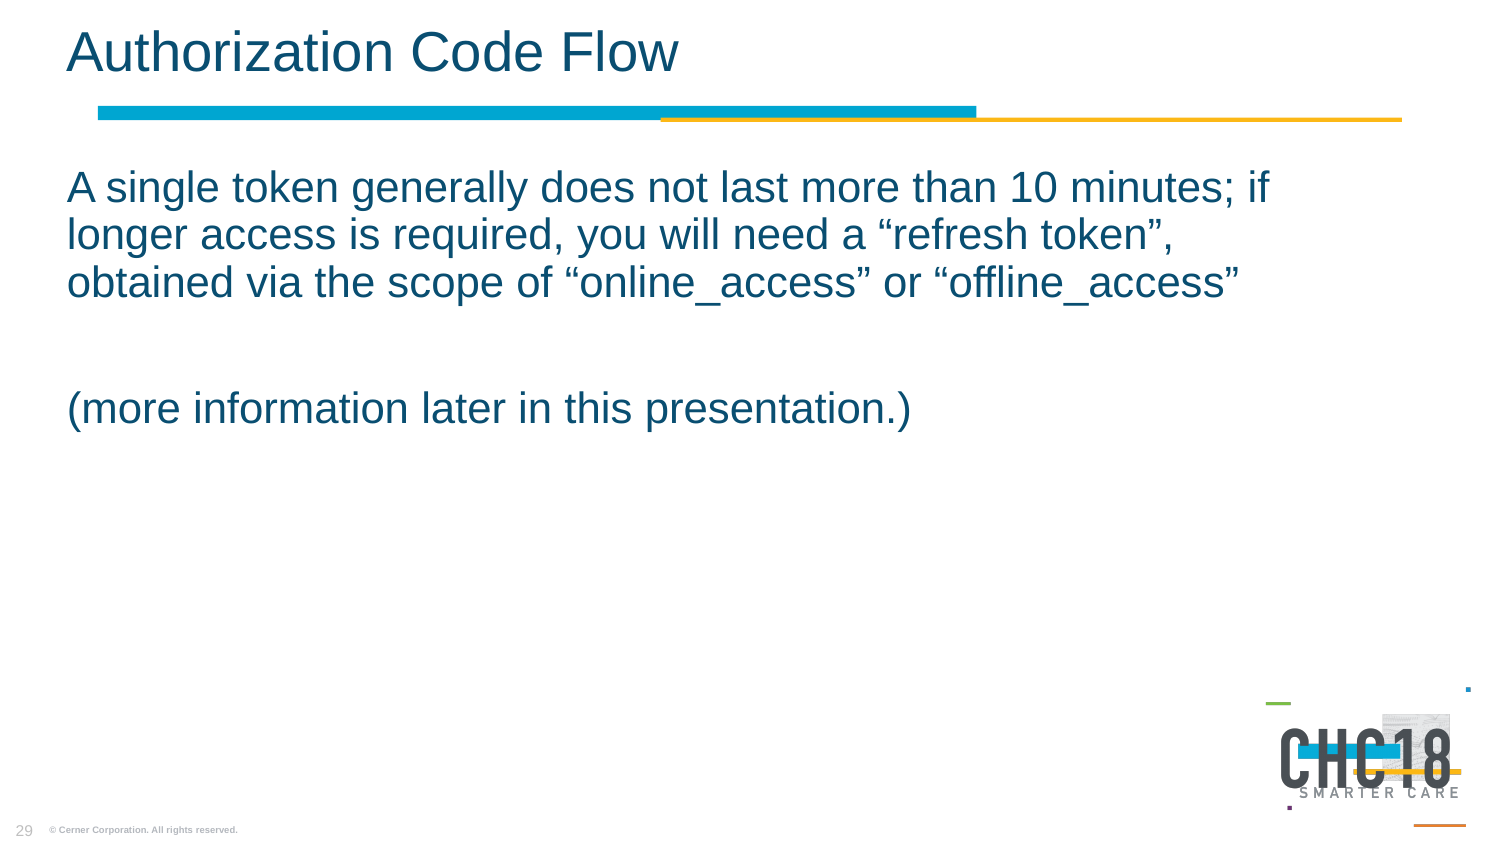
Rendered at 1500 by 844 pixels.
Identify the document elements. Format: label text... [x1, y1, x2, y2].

picture [1252, 682, 1488, 832]
list A single token generally does not last more than 10 minutes; if longer access is required, you will need a “refresh token”, obtained via the scope of “online_access” or “offline_access” (more information later in this presentation.) [51, 157, 1346, 715]
title Authorization Code Flow [50, 0, 1345, 106]
